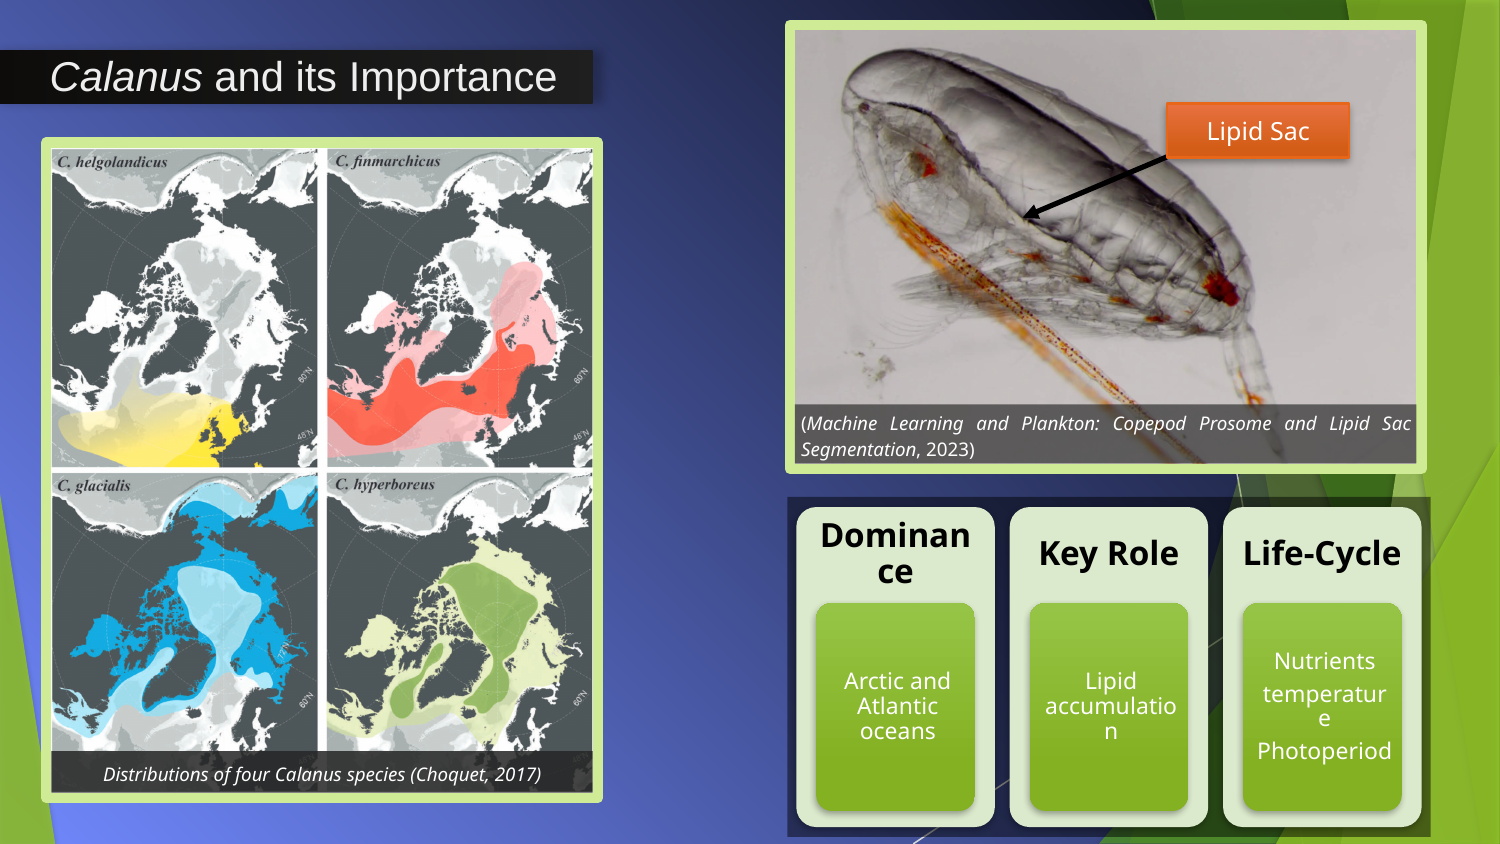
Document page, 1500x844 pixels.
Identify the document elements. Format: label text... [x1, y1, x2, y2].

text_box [1022, 151, 1179, 219]
text_box [786, 495, 1432, 839]
picture [794, 29, 1417, 465]
picture [50, 147, 594, 794]
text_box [795, 506, 1423, 828]
text_box [0, 49, 594, 105]
title Calanus and its Importance [49, 49, 577, 102]
